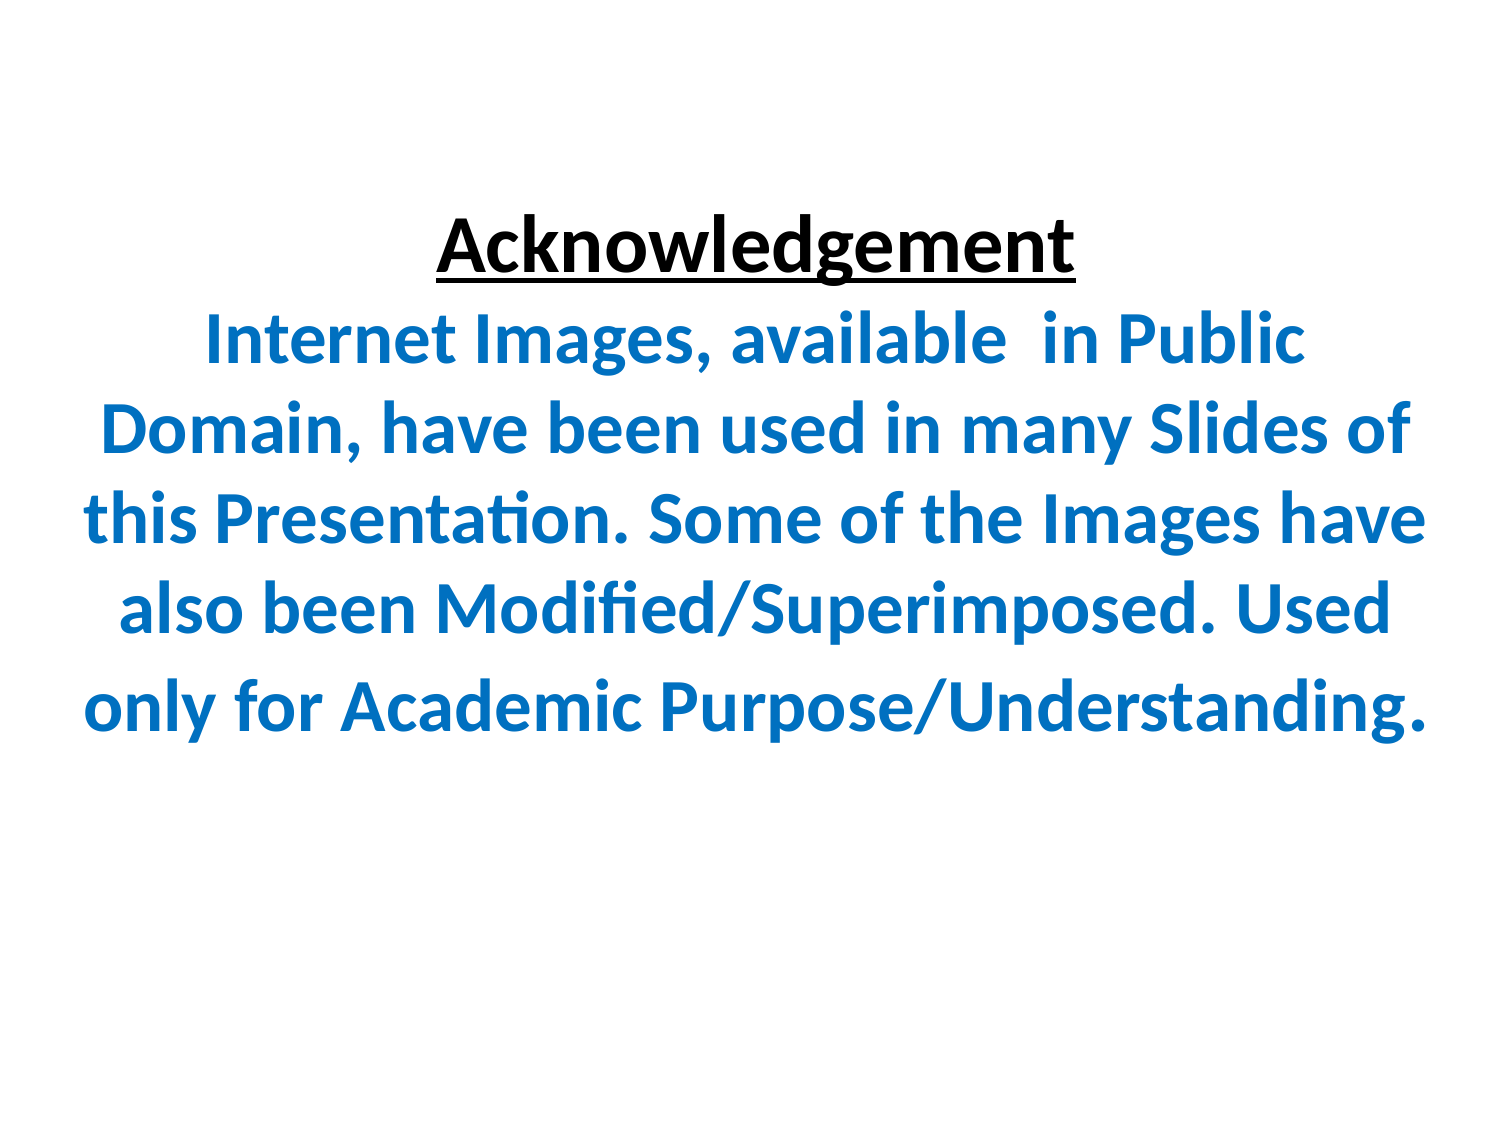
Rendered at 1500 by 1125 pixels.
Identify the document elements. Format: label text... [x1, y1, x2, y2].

title Acknowledgement Internet Images, available in Public Domain, have been used in many Slides of this Presentation. Some of the Images have also been Modified/Superimposed. Used only for Academic Purpose/Understanding. [62, 174, 1450, 763]
